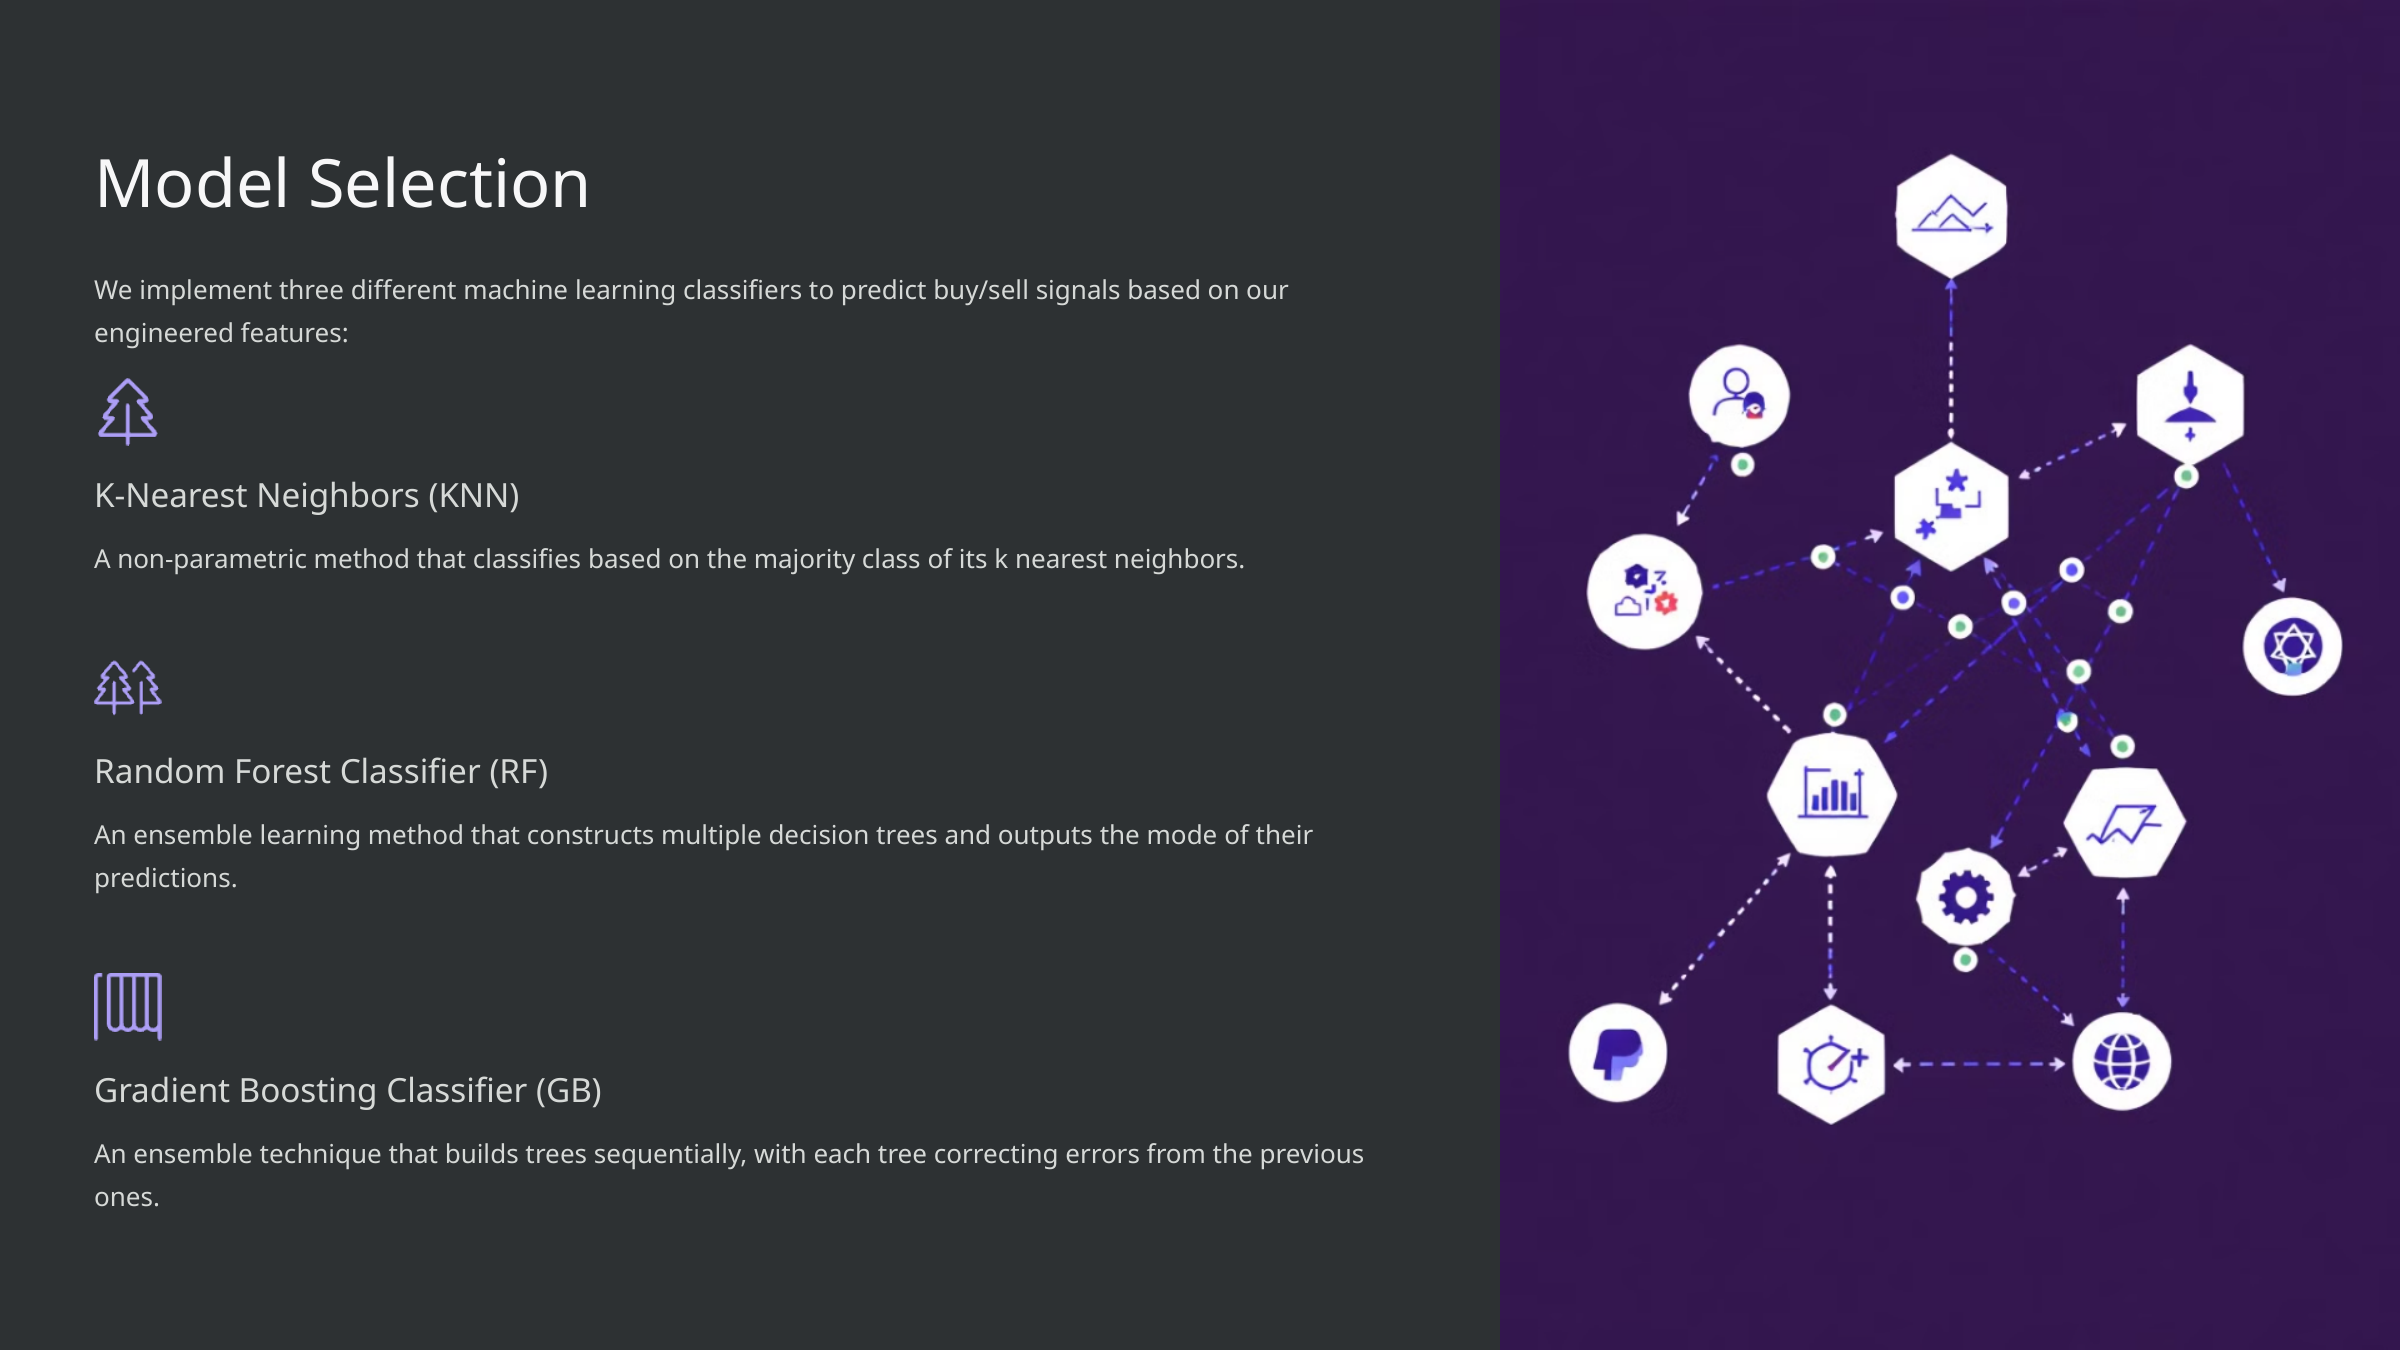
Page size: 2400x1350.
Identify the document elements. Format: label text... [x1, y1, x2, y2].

text_box We implement three different machine learning classifiers to predict buy/sell signals based on our engineered features: [94, 262, 1406, 349]
text_box An ensemble learning method that constructs multiple decision trees and outputs the mode of their predictions. [94, 806, 1406, 893]
text_box K-Nearest Neighbors (KNN) [94, 472, 528, 515]
picture [1499, 0, 2400, 1350]
text_box An ensemble technique that builds trees sequentially, with each tree correcting errors from the previous ones. [94, 1126, 1406, 1213]
text_box A non-parametric method that classifies based on the majority class of its k nearest neighbors. [94, 530, 1406, 574]
text_box Gradient Boosting Classifier (GB) [94, 1067, 615, 1110]
picture [94, 973, 162, 1042]
picture [94, 654, 162, 722]
text_box Model Selection [94, 137, 1208, 222]
text_box Random Forest Classifier (RF) [94, 748, 561, 791]
picture [94, 378, 162, 446]
